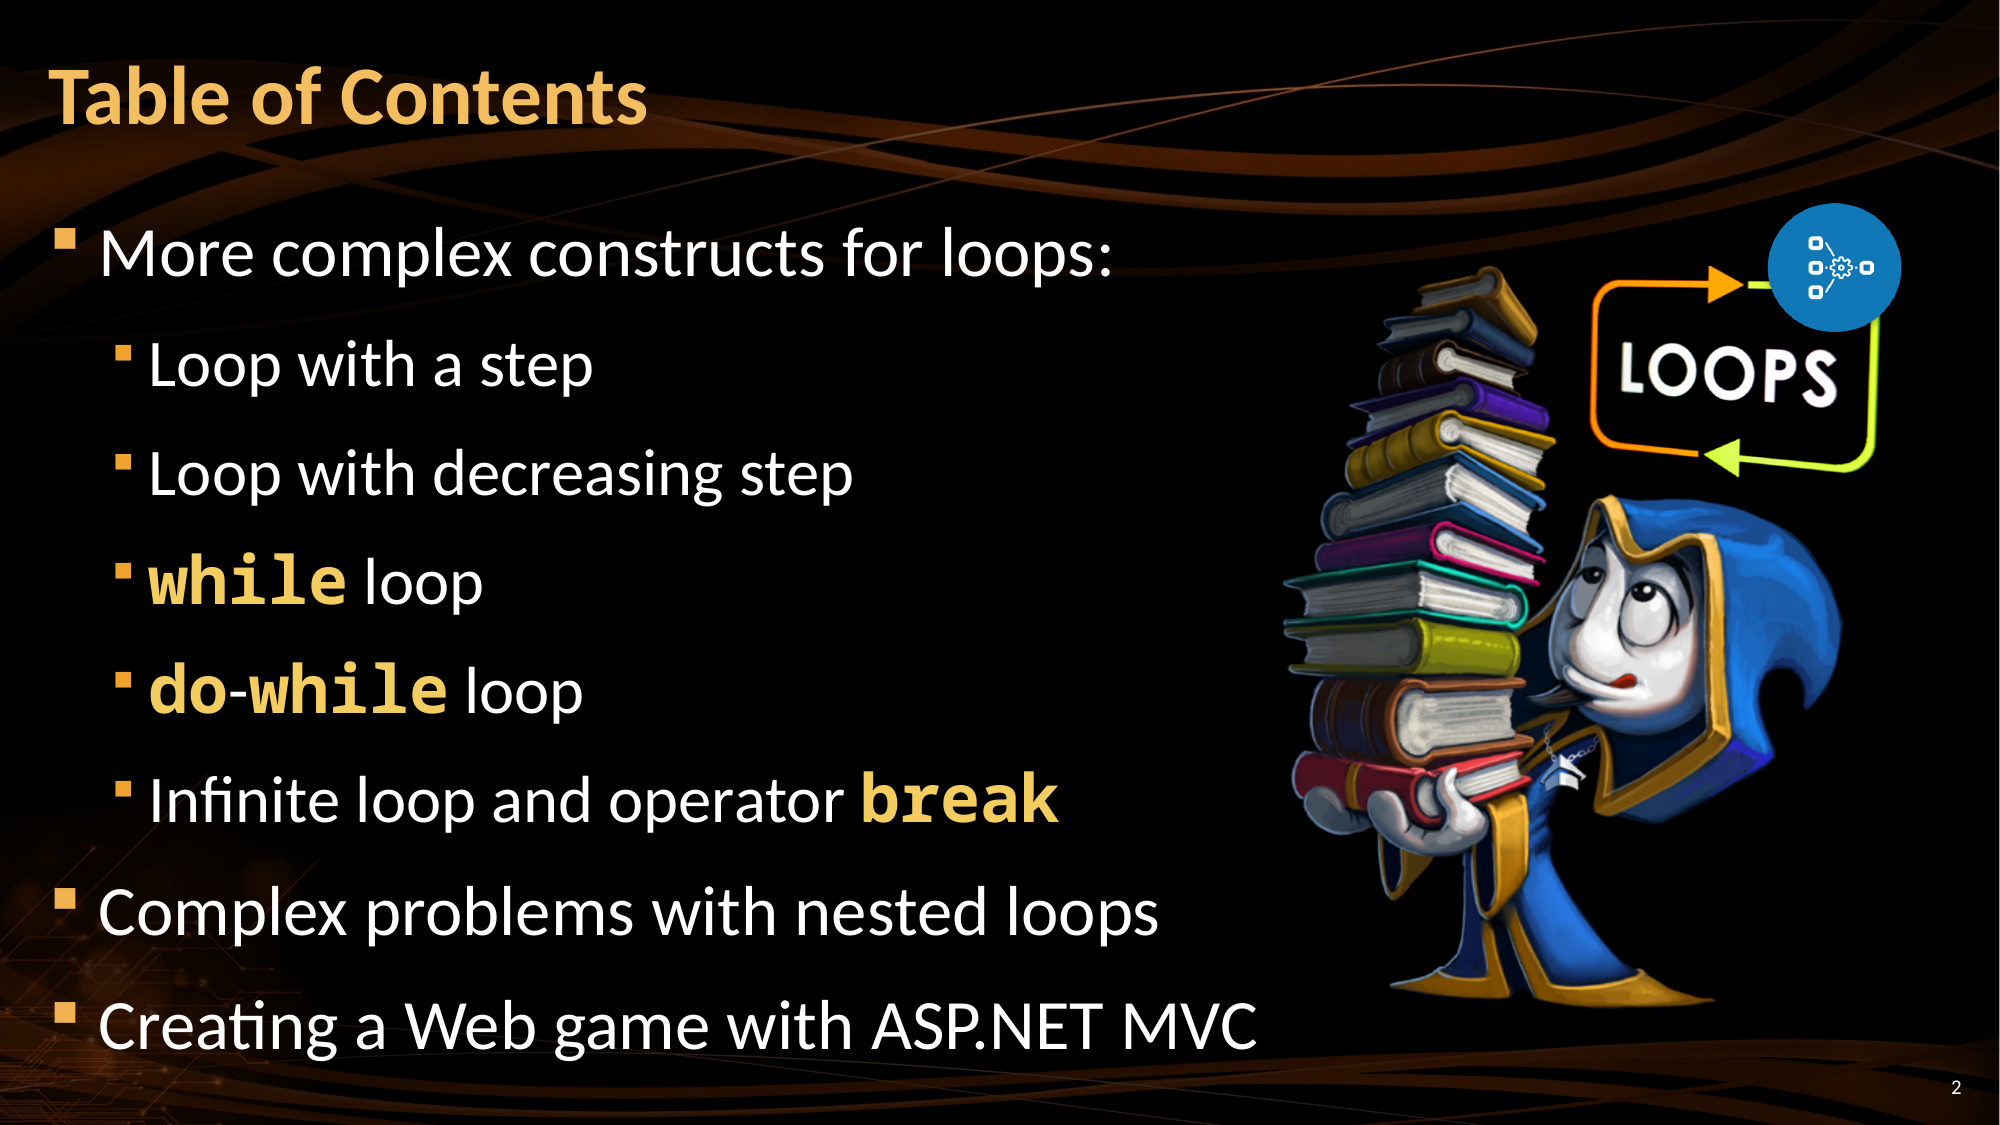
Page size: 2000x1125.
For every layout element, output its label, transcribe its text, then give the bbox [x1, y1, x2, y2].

title Table of Contents [30, 6, 1602, 189]
slide_number 2 [1897, 1070, 1968, 1103]
list More complex constructs for loops: Loop with a step Loop with decreasing step while loop do-while loop Infinite loop and operator break Complex problems with nested loops Creating a Web game with ASP.NET MVC [31, 195, 1313, 1103]
picture [0, 0, 2000, 1125]
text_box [1274, 203, 1903, 1013]
